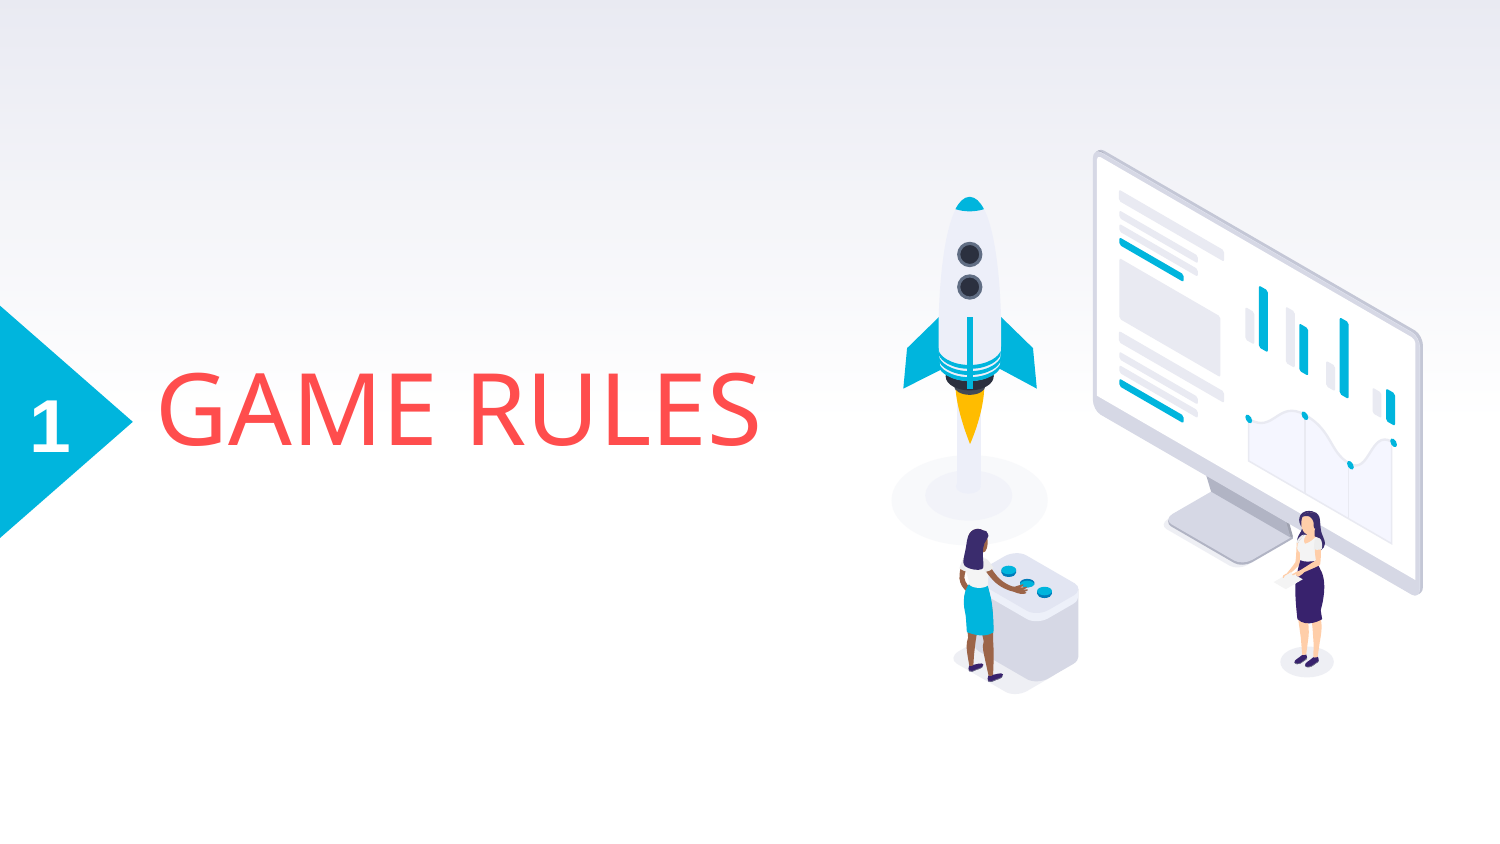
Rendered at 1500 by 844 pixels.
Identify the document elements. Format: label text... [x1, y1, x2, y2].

title GAME RULES [155, 274, 886, 465]
text_box 1 [0, 306, 100, 540]
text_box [891, 149, 1424, 695]
